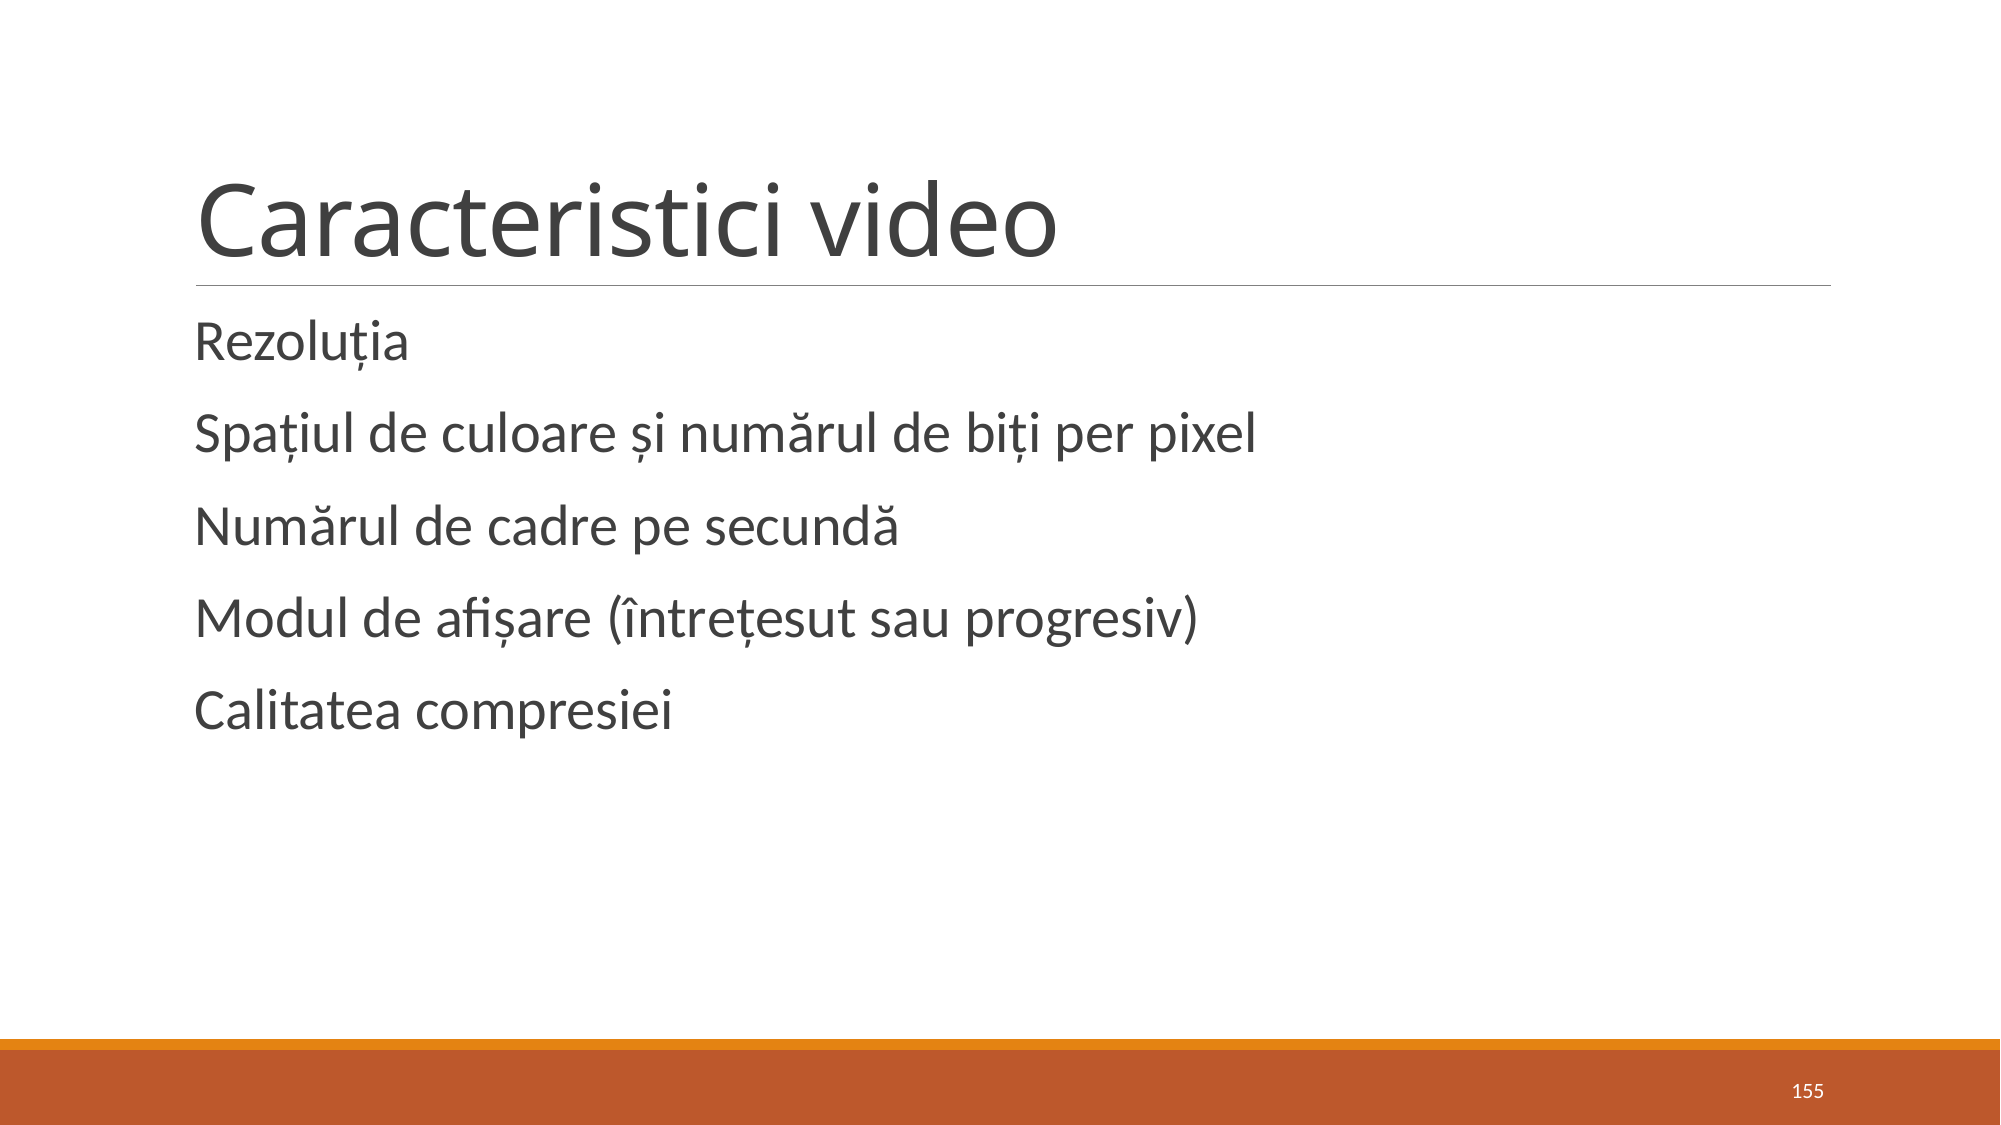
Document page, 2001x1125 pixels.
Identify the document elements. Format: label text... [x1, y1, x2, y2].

list Rezoluția Spațiul de culoare și numărul de biți per pixel Numărul de cadre pe secundă Modul de afișare (întrețesut sau progresiv) Calitatea compresiei [179, 302, 1830, 963]
slide_number 155 [1624, 1059, 1840, 1120]
title Caracteristici video [179, 47, 1830, 285]
